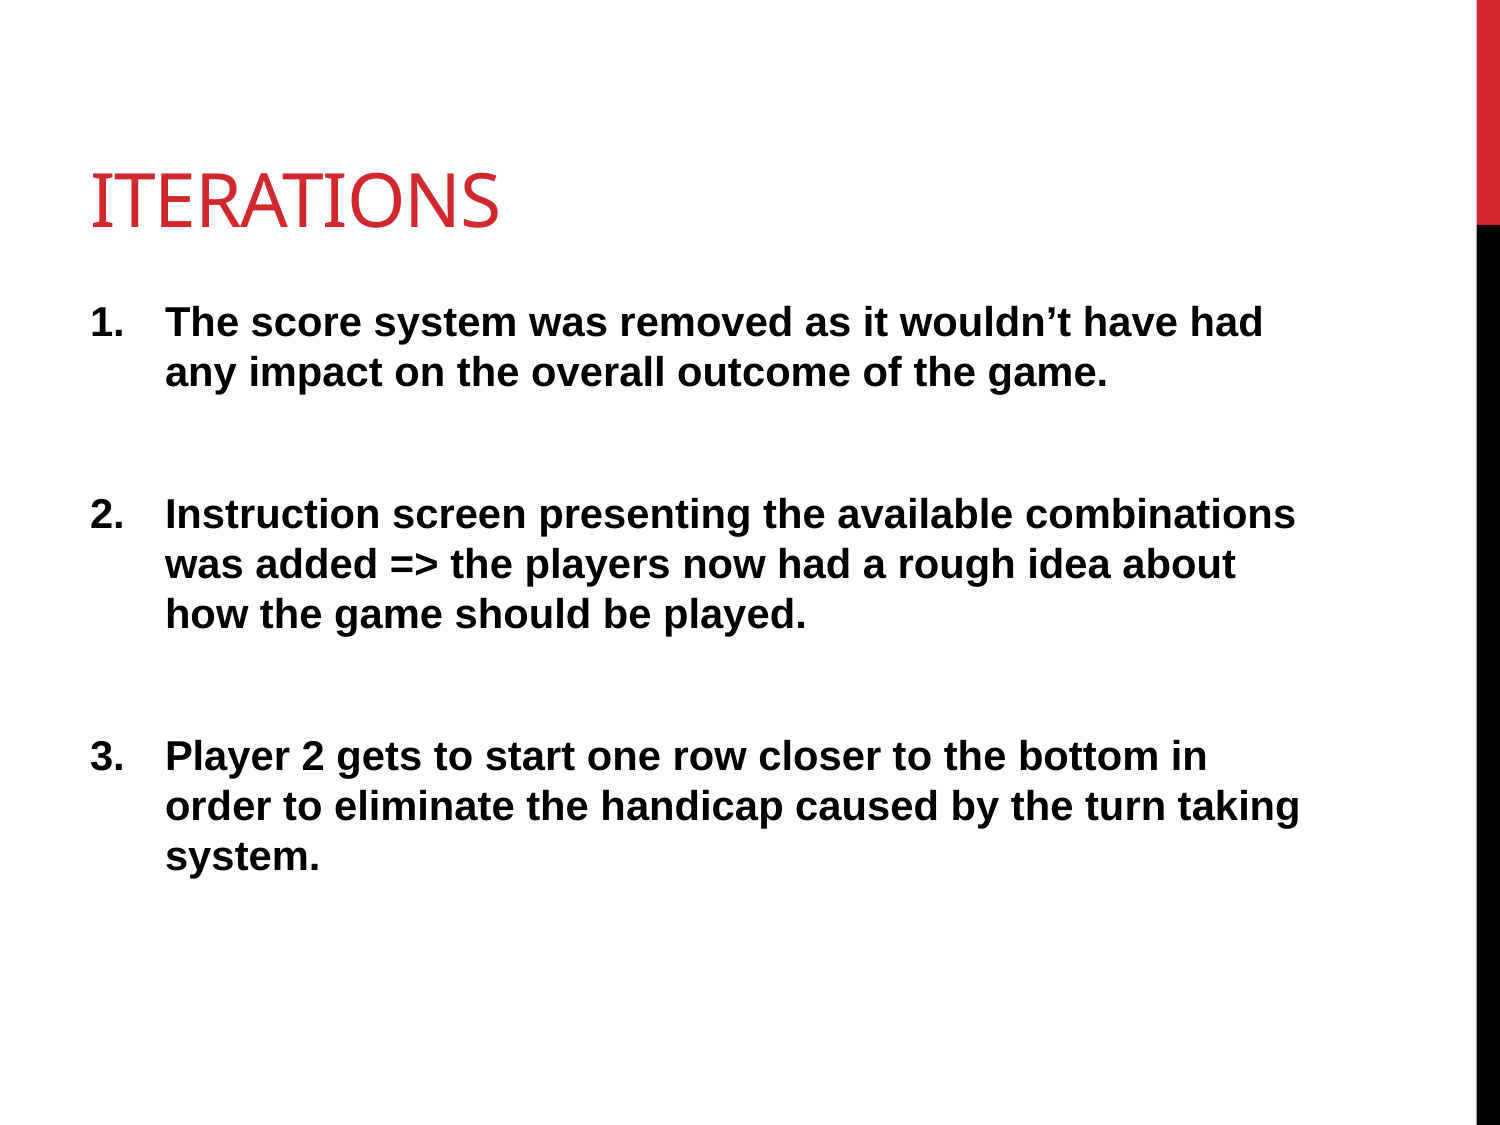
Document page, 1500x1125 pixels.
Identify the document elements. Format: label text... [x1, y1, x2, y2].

title Iterations [75, 25, 1025, 250]
list The score system was removed as it wouldn’t have had any impact on the overall outcome of the game. Instruction screen presenting the available combinations was added => the players now had a rough idea about how the game should be played. Player 2 gets to start one row closer to the bottom in order to eliminate the handicap caused by the turn taking system. [75, 287, 1325, 1005]
